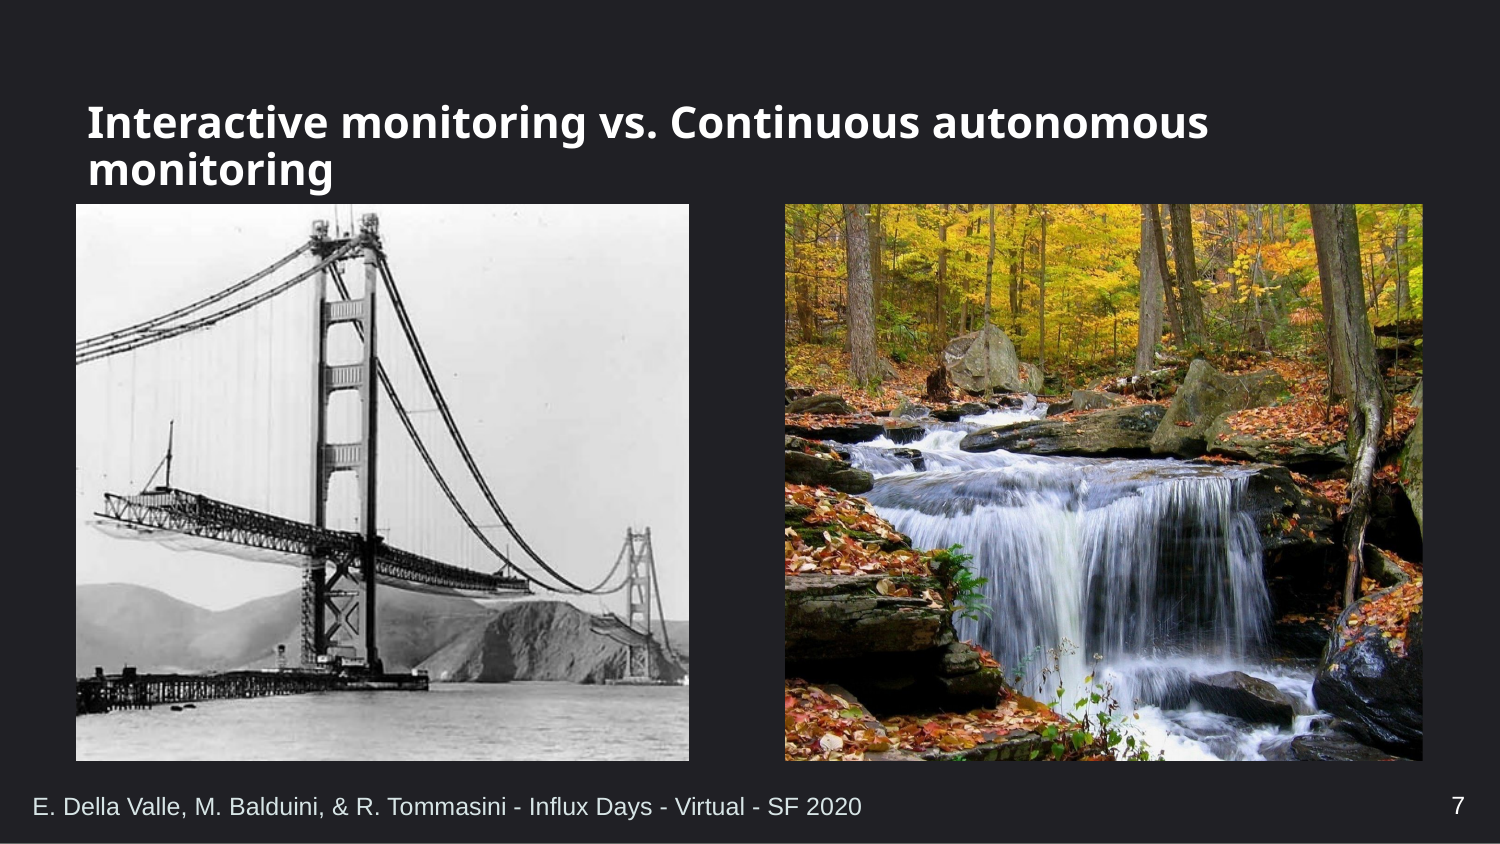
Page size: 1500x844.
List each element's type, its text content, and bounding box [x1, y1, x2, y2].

title Interactive monitoring vs. Continuous autonomous monitoring [76, 99, 1423, 196]
slide_number 7 [1142, 782, 1481, 828]
picture [784, 203, 1423, 761]
footer E. Della Valle, M. Balduini, & R. Tommasini - Influx Days - Virtual - SF 2020 [17, 783, 1135, 828]
picture [75, 203, 689, 761]
